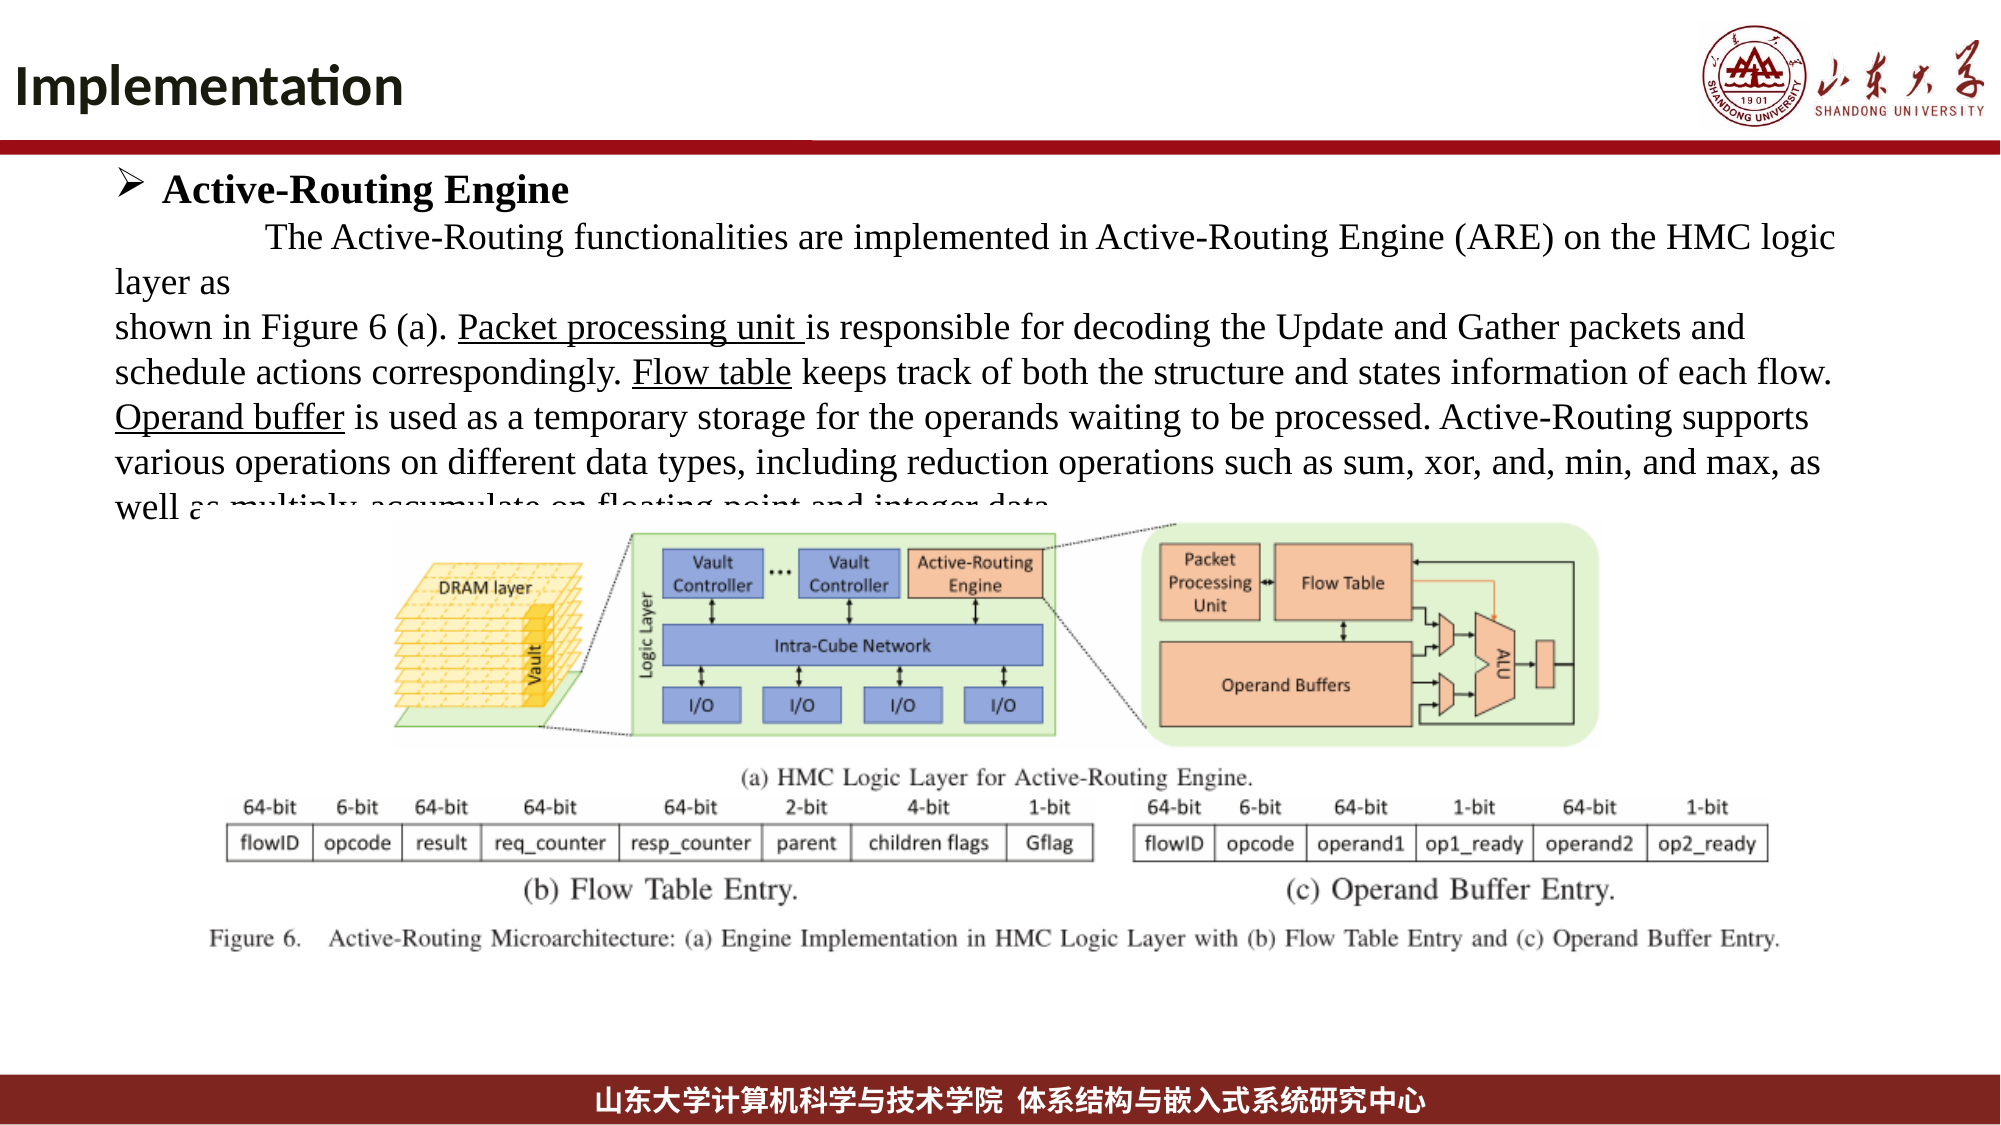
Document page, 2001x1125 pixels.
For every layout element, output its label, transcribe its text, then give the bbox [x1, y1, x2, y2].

picture [199, 505, 1800, 958]
text_box Active-Routing Engine The Active-Routing functionalities are implemented in Active-Routing Engine (ARE) on the HMC logic layer as shown in Figure 6 (a). Packet processing unit is responsible for decoding the Update and Gather packets and schedule actions correspondingly. Flow table keeps track of both the structure and states information of each flow. Operand buffer is used as a temporary storage for the operands waiting to be processed. Active-Routing supports various operations on different data types, including reduction operations such as sum, xor, and, min, and max, as well as multiply-accumulate on floating point and integer data. [100, 104, 1900, 535]
picture [1698, 21, 1985, 118]
title Implementation [0, 48, 1575, 161]
